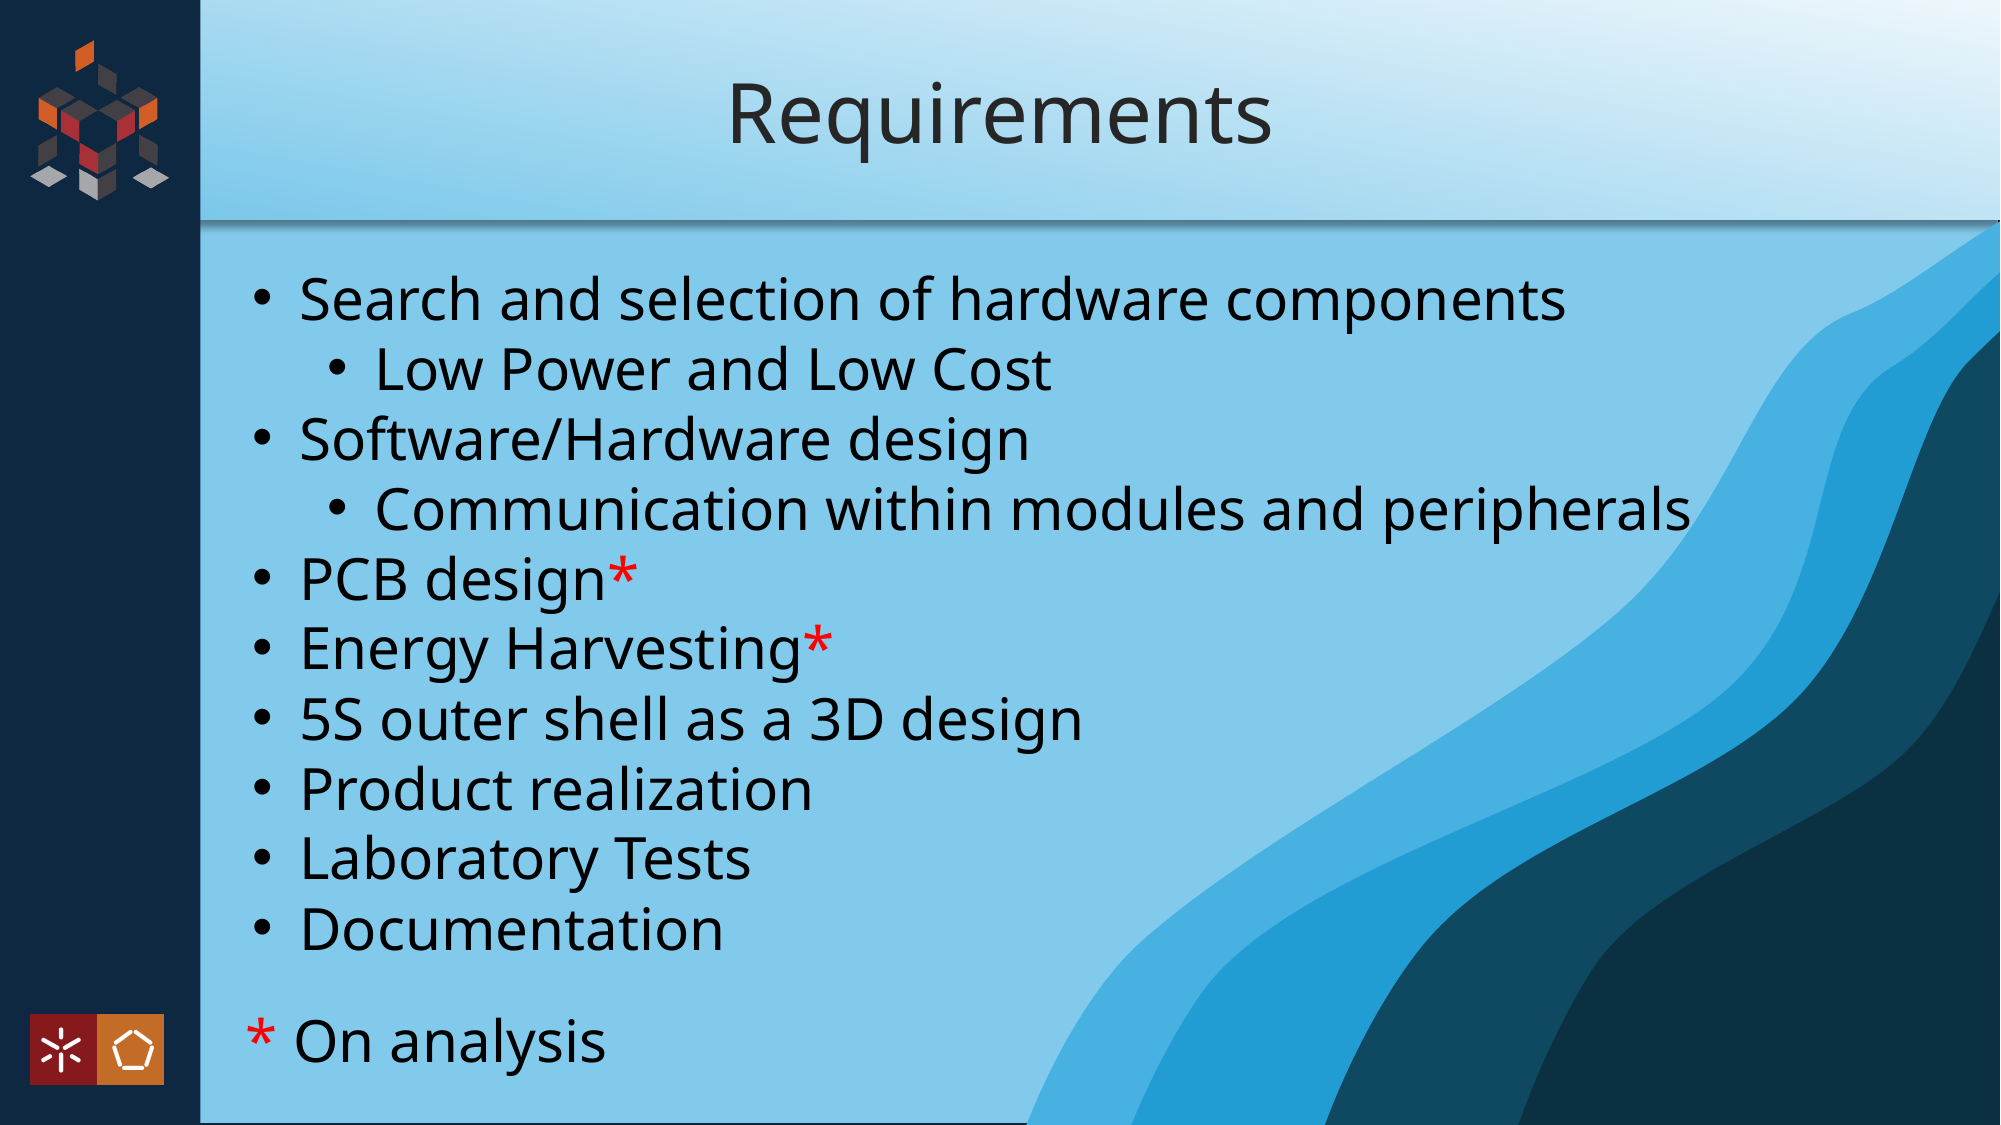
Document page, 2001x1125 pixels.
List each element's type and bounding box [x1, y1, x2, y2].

text_box [30, 39, 177, 1085]
text_box [807, 168, 2000, 1125]
text_box [0, 0, 2000, 1125]
